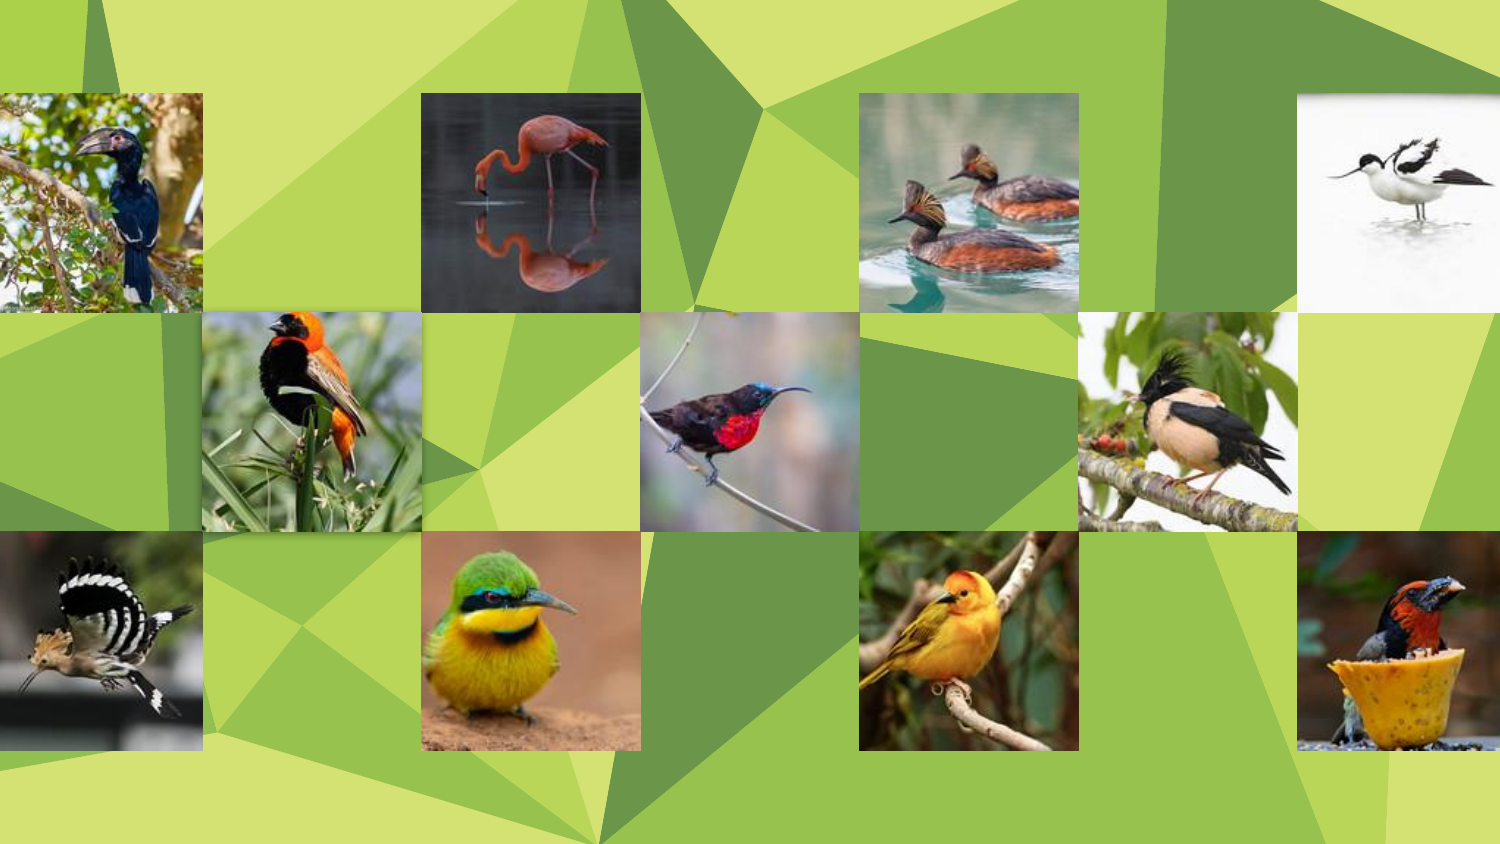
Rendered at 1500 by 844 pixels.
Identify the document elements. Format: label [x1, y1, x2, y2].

picture [0, 93, 1500, 751]
